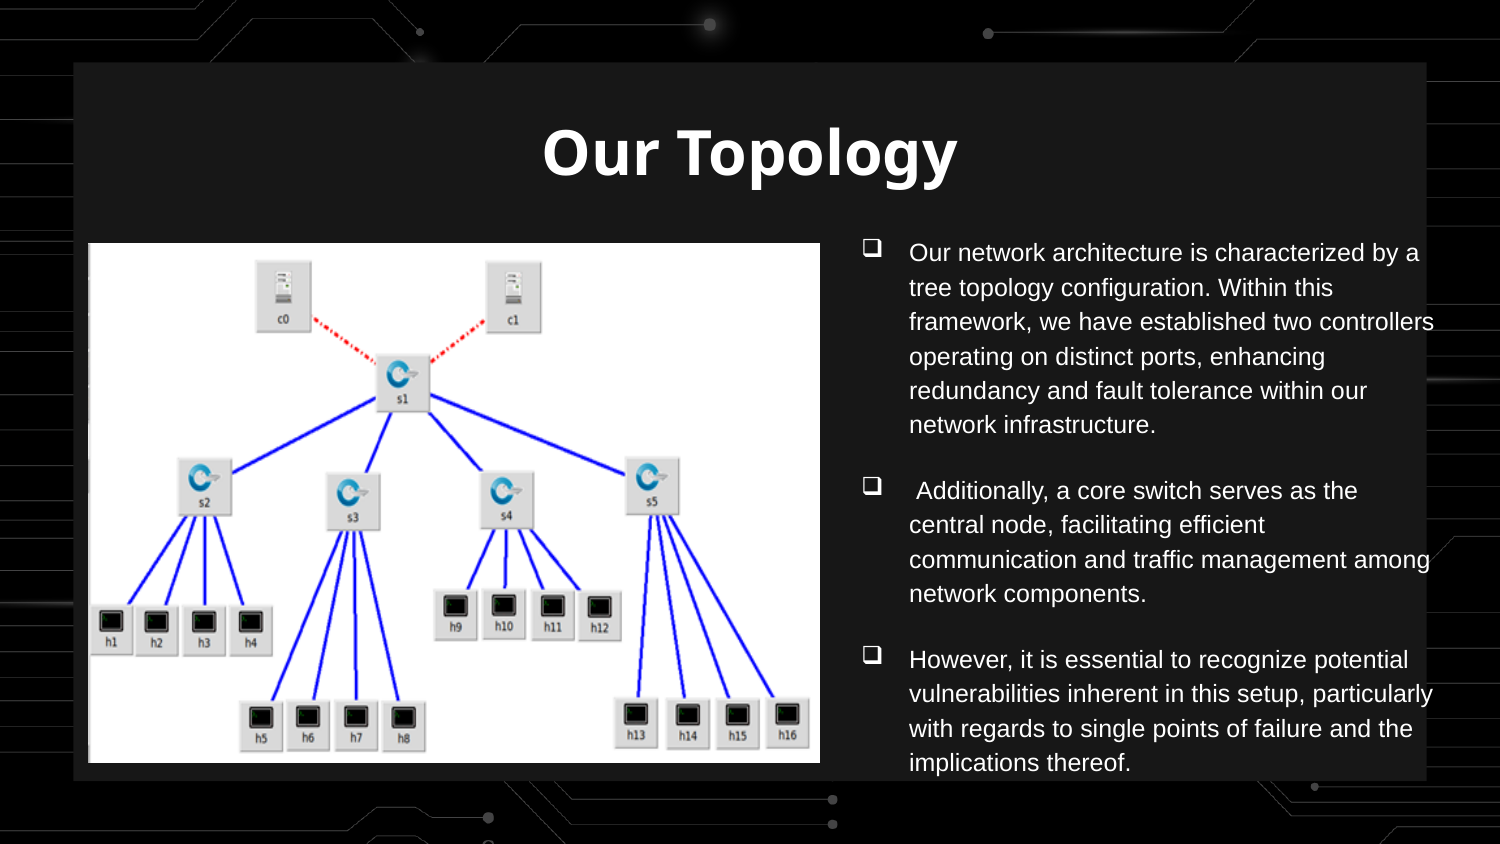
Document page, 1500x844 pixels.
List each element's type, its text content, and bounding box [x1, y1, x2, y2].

text_box Our network architecture is characterized by a tree topology configuration. Within this framework, we have established two controllers operating on distinct ports, enhancing redundancy and fault tolerance within our network infrastructure. Additionally, a core switch serves as the central node, facilitating efficient communication and traffic management among network components. However, it is essential to recognize potential vulnerabilities inherent in this setup, particularly with regards to single points of failure and the implications thereof. [819, 224, 1453, 785]
title Our Topology [118, 98, 1382, 192]
picture [0, 0, 1500, 844]
